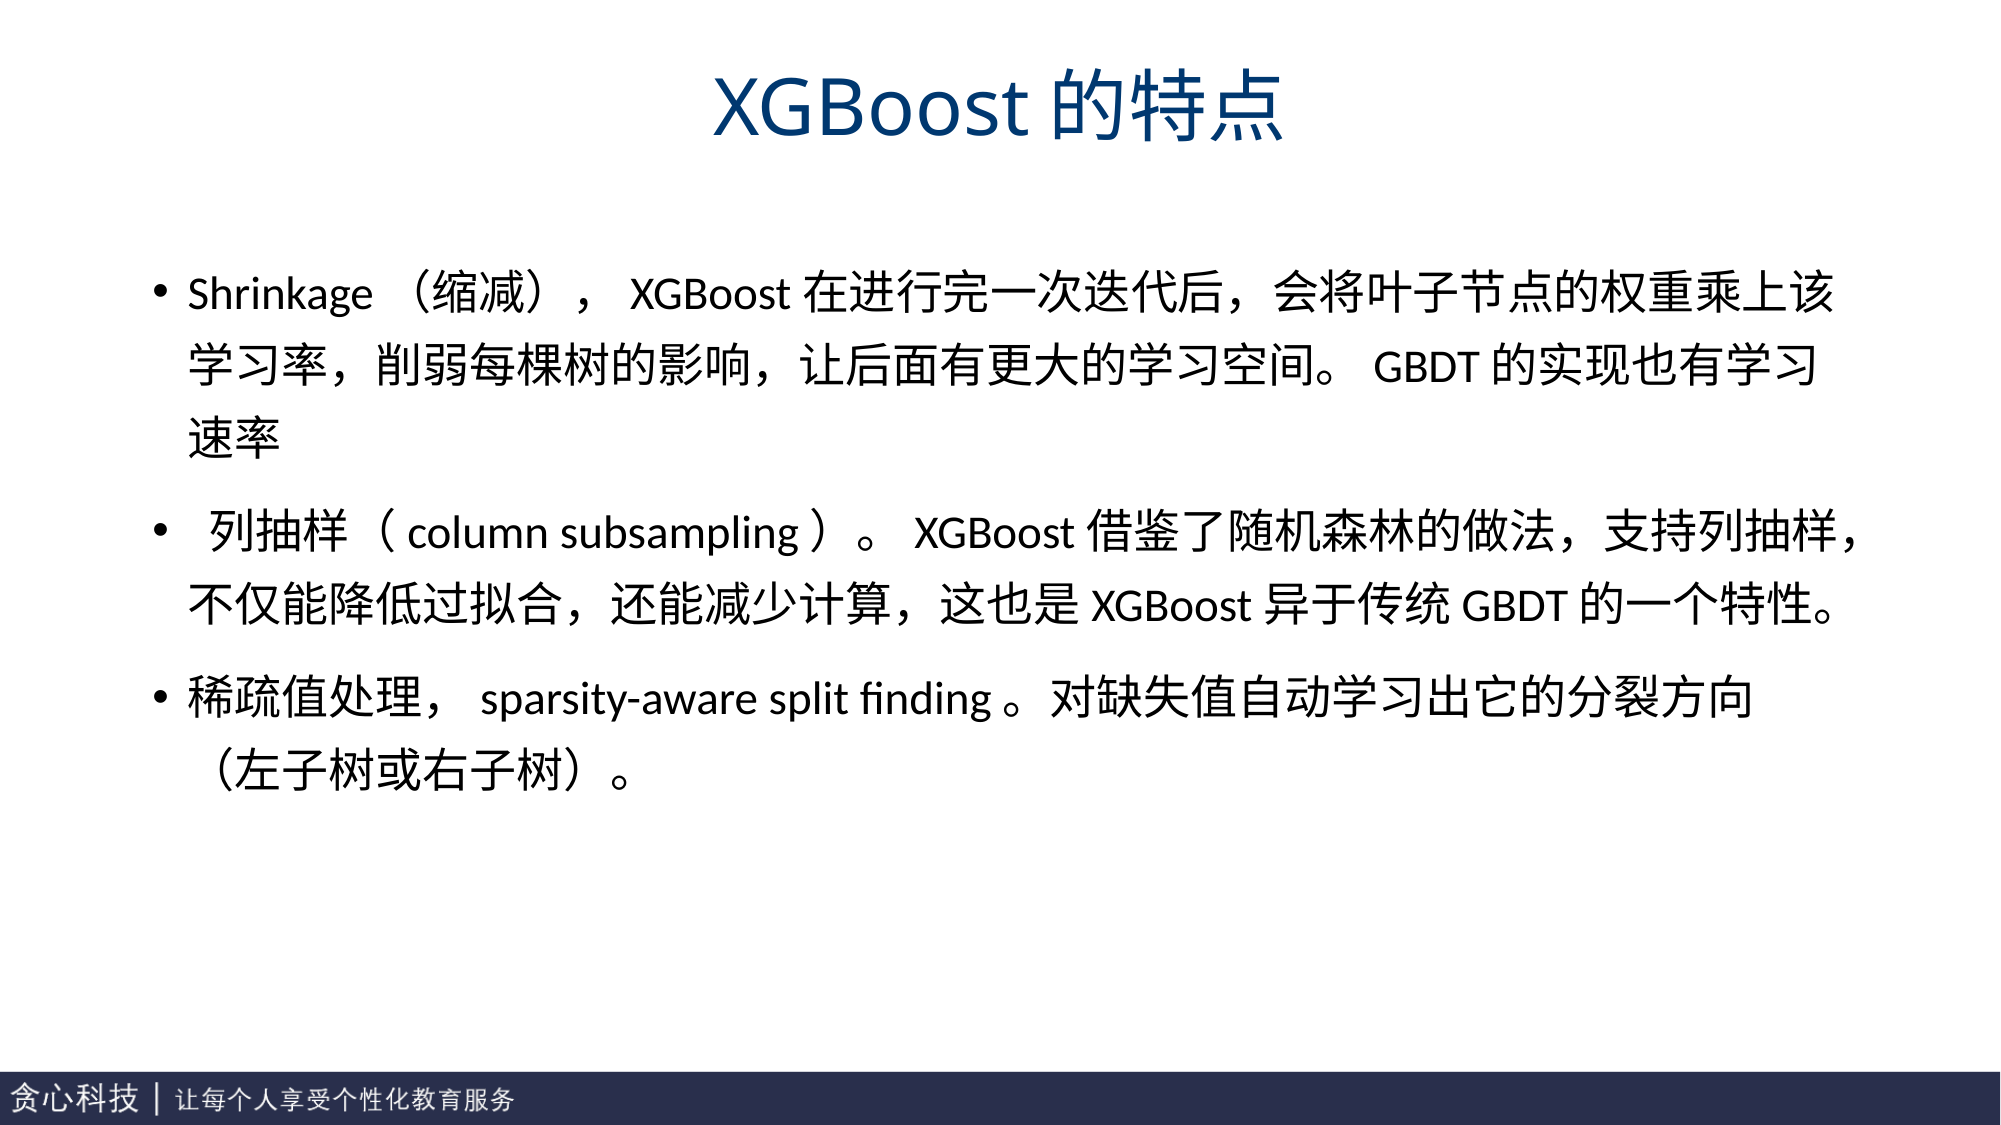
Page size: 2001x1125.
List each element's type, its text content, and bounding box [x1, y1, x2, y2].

picture [0, 0, 2001, 1125]
list Shrinkage（缩减），XGBoost在进行完一次迭代后，会将叶子节点的权重乘上该学习率，削弱每棵树的影响，让后面有更大的学习空间。GBDT的实现也有学习速率 列抽样（column subsampling）。XGBoost借鉴了随机森林的做法，支持列抽样，不仅能降低过拟合，还能减少计算，这也是XGBoost异于传统GBDT的一个特性。 稀疏值处理，sparsity-aware split finding。对缺失值自动学习出它的分裂方向（左子树或右子树）。 [137, 237, 1863, 952]
title XGBoost的特点 [137, 1, 1863, 219]
